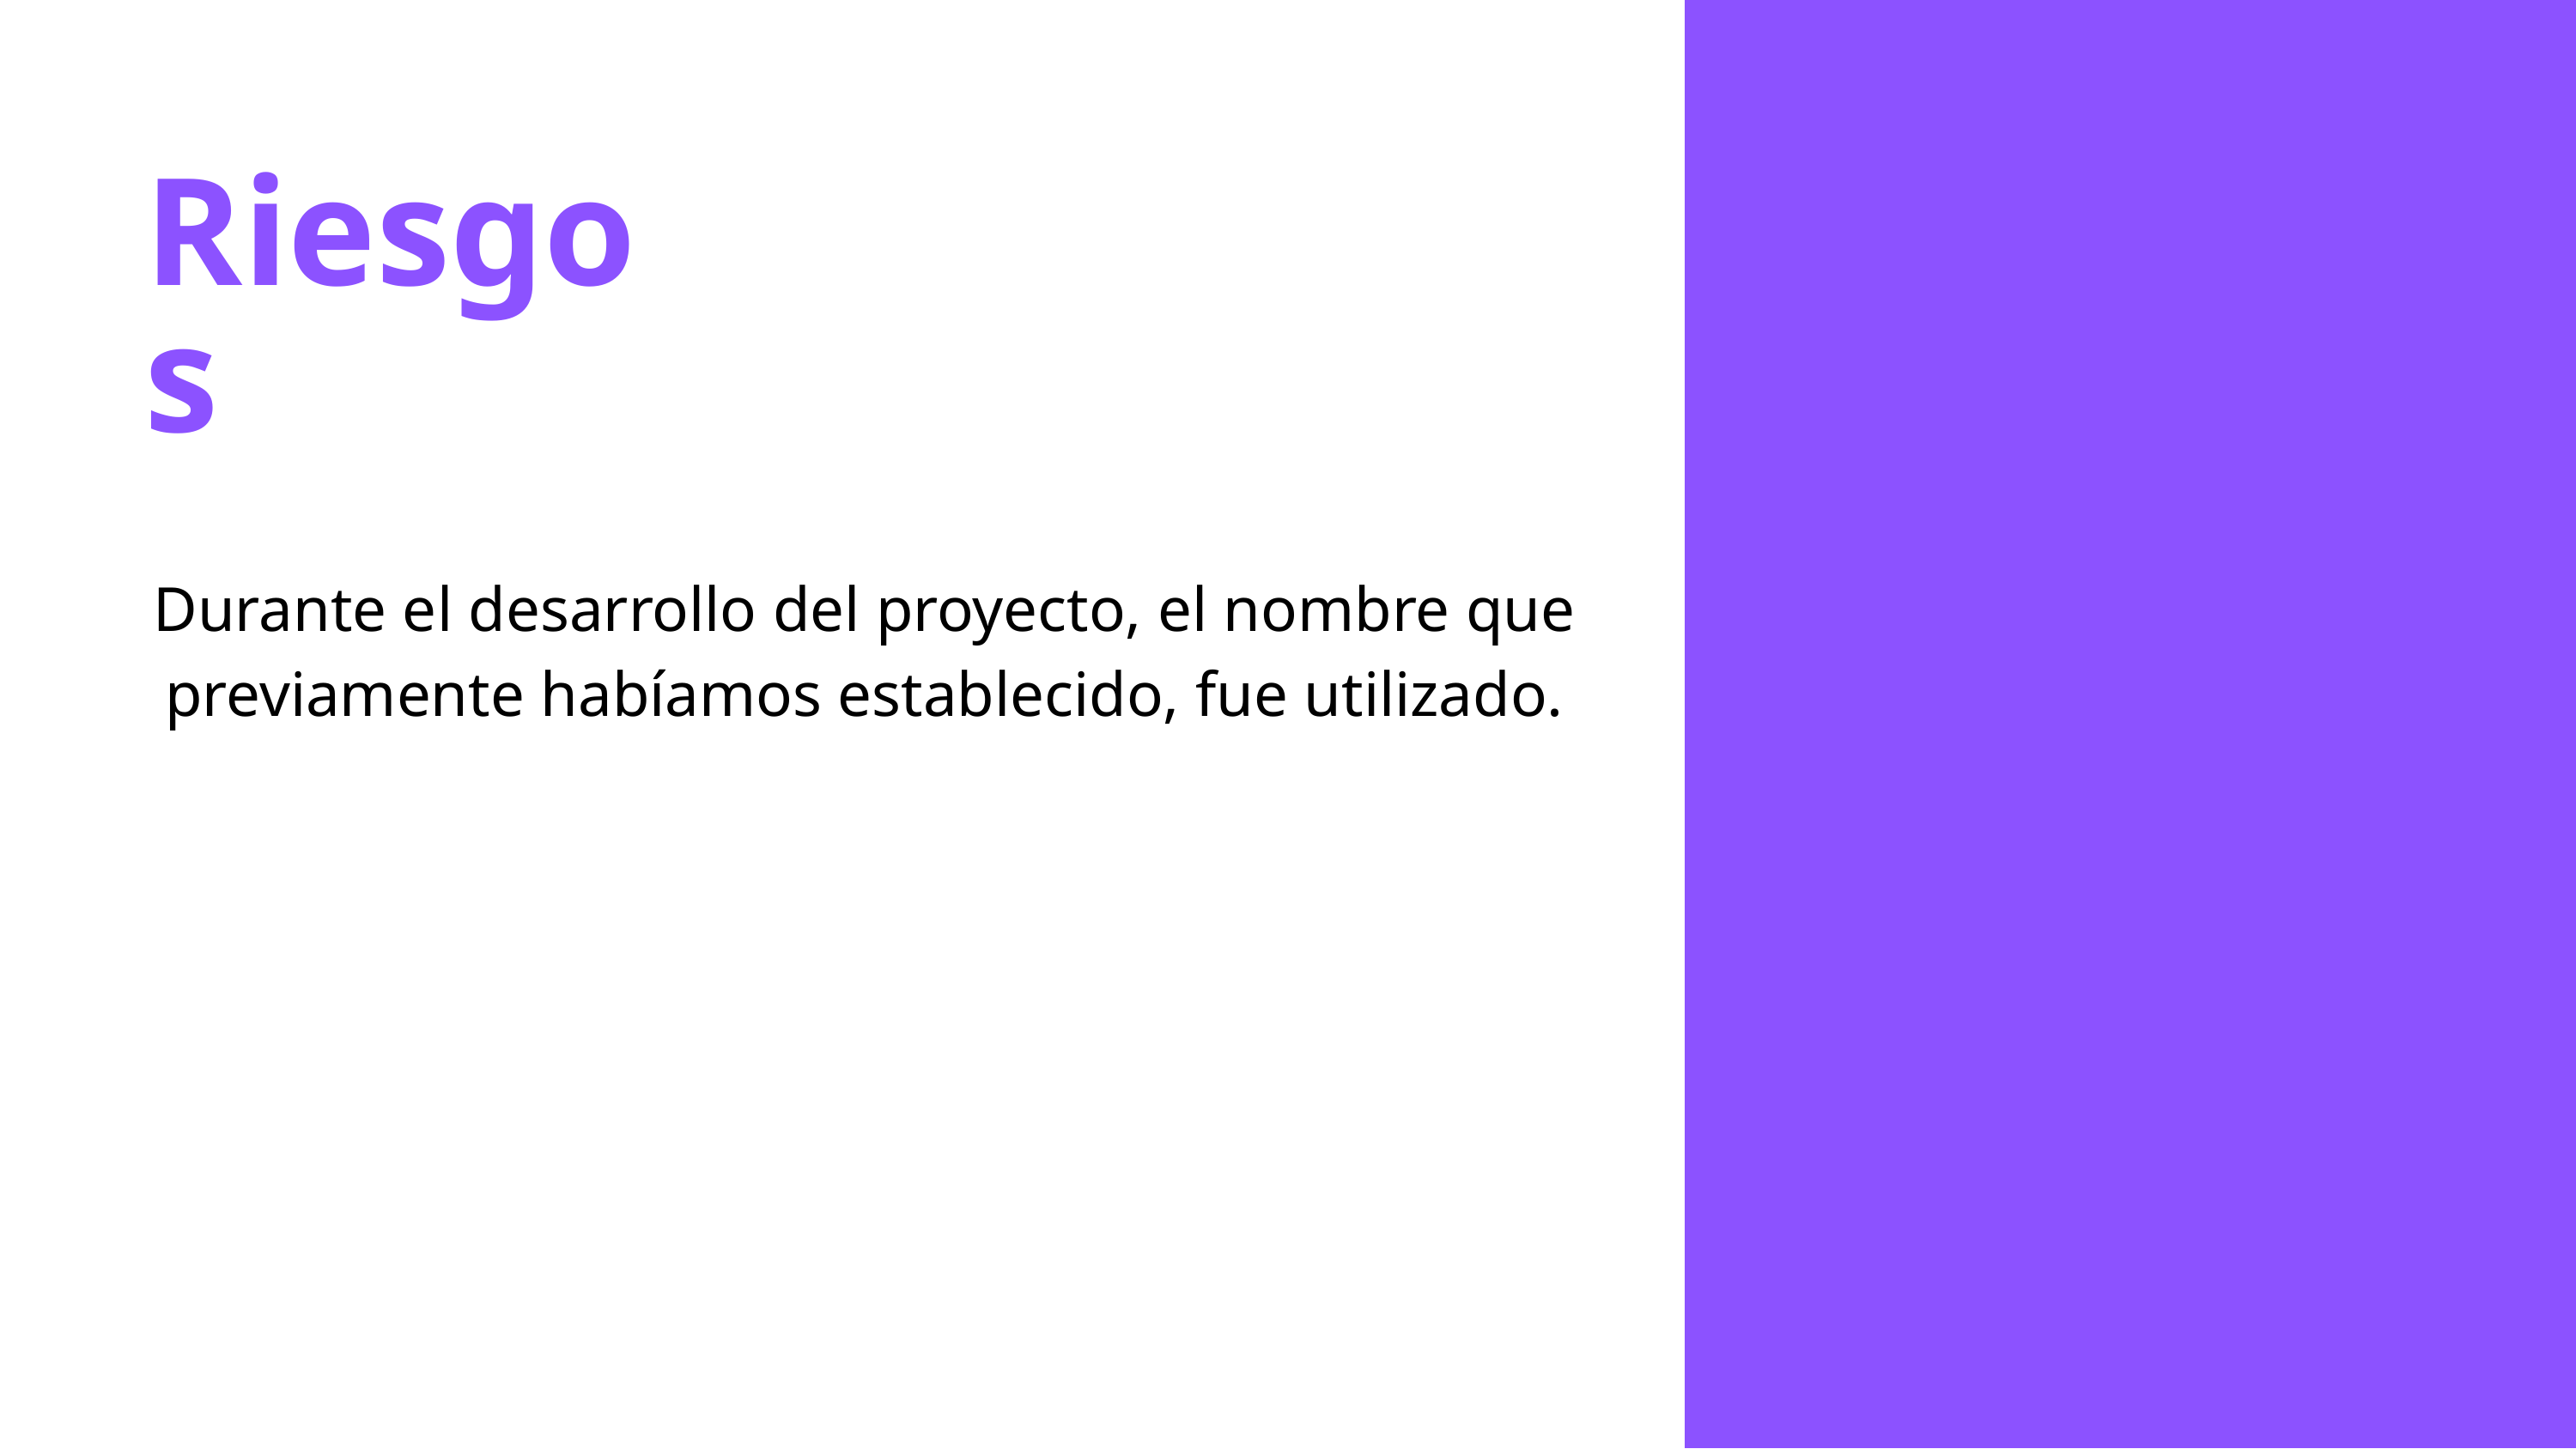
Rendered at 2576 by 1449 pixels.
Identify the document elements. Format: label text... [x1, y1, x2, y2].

text_box Durante el desarrollo del proyecto, el nombre que previamente habíamos establecido, fue utilizado. [144, 558, 1585, 729]
text_box Riesgos [144, 167, 702, 463]
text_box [1684, 0, 2576, 1449]
